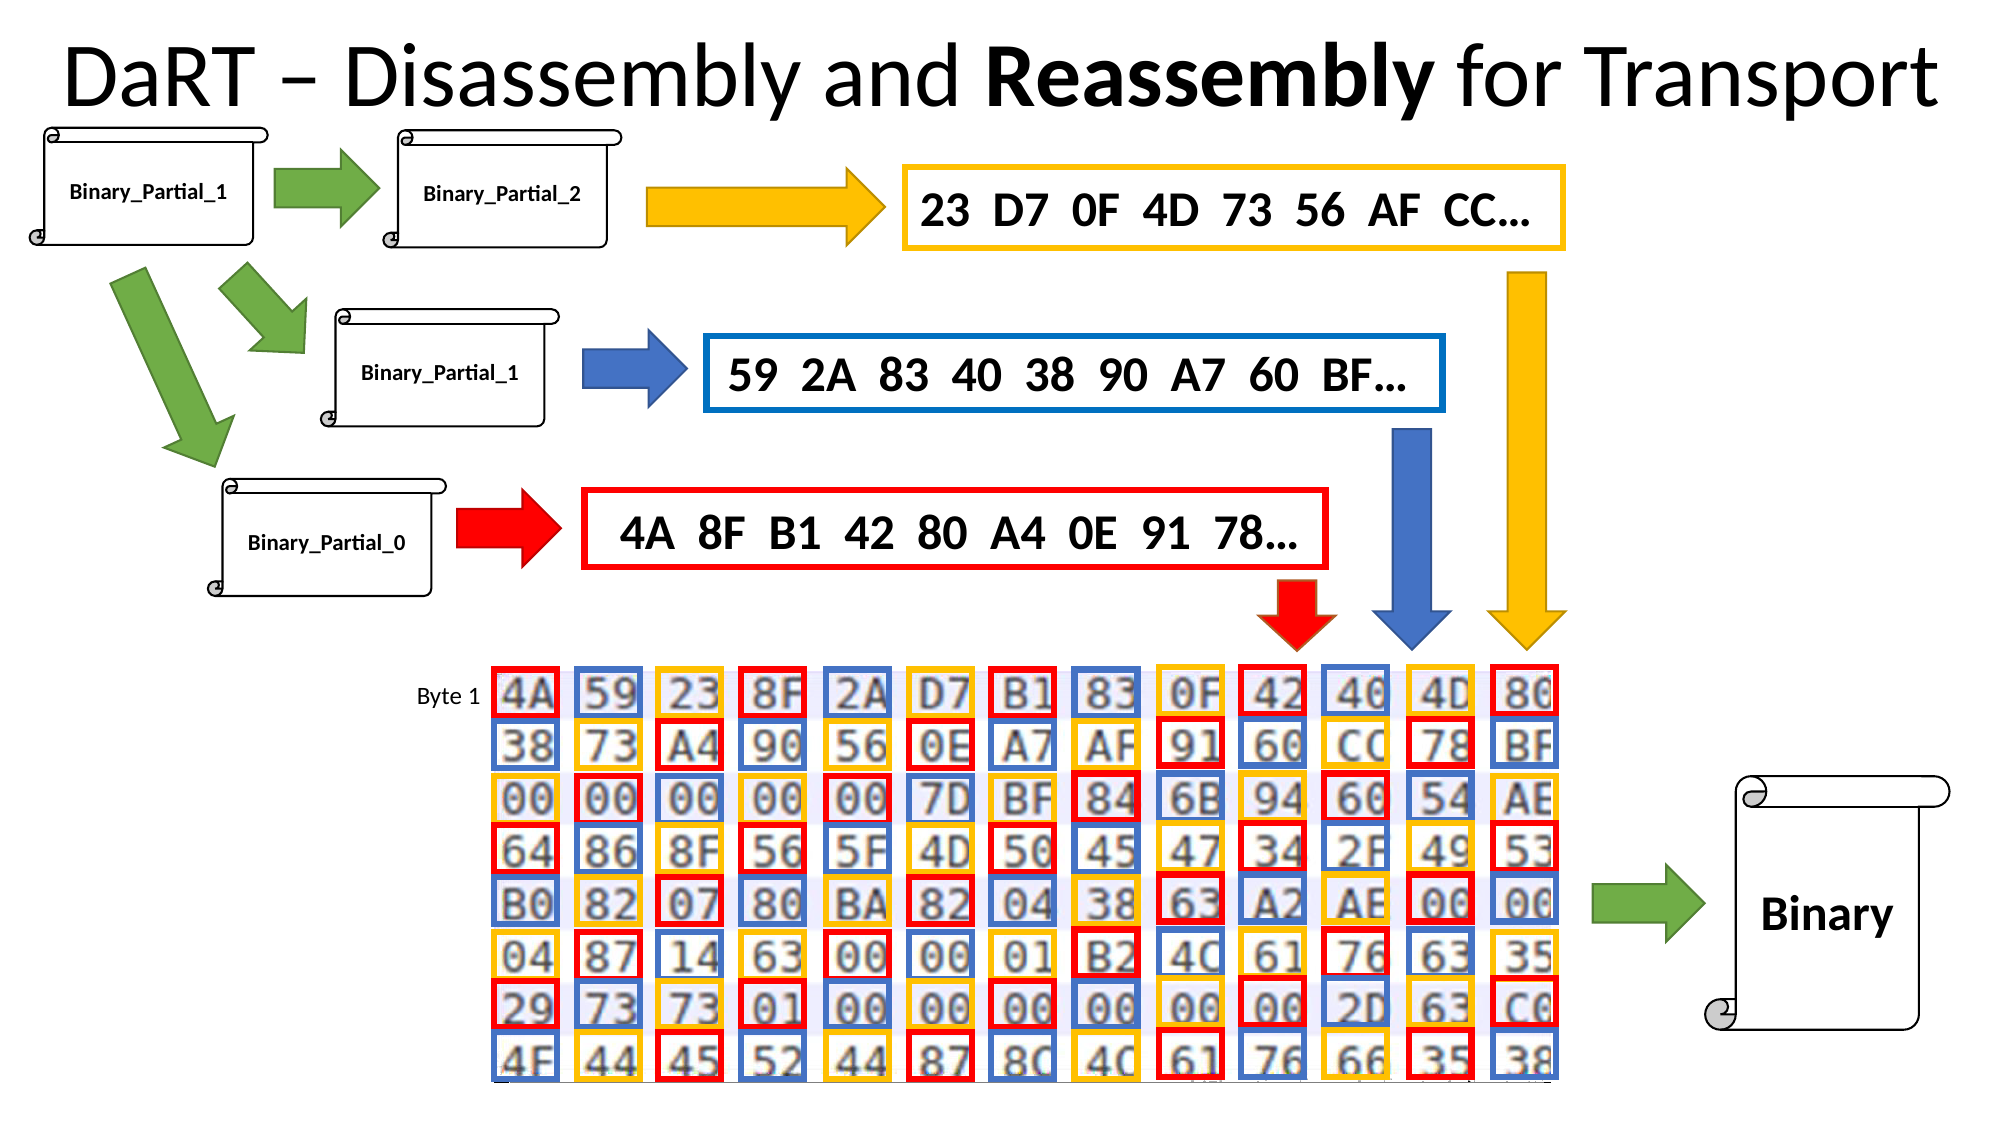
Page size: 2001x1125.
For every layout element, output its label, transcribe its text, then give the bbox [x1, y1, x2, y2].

text_box [1371, 428, 1453, 652]
text_box [645, 165, 887, 248]
text_box [904, 166, 1564, 249]
text_box Binary_Partial_2 [382, 133, 623, 249]
text_box [1485, 271, 1568, 652]
text_box [456, 487, 563, 570]
text_box [583, 489, 1327, 568]
text_box Binary_Partial_1 [28, 128, 269, 246]
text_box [402, 666, 1557, 1090]
text_box DaRT – Disassembly and Reassembly for Transport [47, 7, 1967, 133]
text_box [273, 147, 381, 230]
text_box 23 D7 0F 4D 73 56 AF CC… [905, 169, 1557, 245]
text_box [706, 335, 1443, 411]
text_box Binary_Partial_0 [206, 477, 448, 598]
text_box 59 2A 83 40 38 90 A7 60 BF… [712, 334, 1449, 409]
text_box [109, 266, 236, 468]
text_box Binary_Partial_1 [319, 308, 561, 428]
text_box [582, 327, 689, 410]
text_box [1591, 862, 1707, 945]
text_box [1255, 579, 1339, 653]
text_box [217, 261, 308, 354]
text_box Binary [1704, 775, 1951, 1031]
text_box 4A 8F B1 42 80 A4 0E 91 78… [604, 492, 1347, 568]
